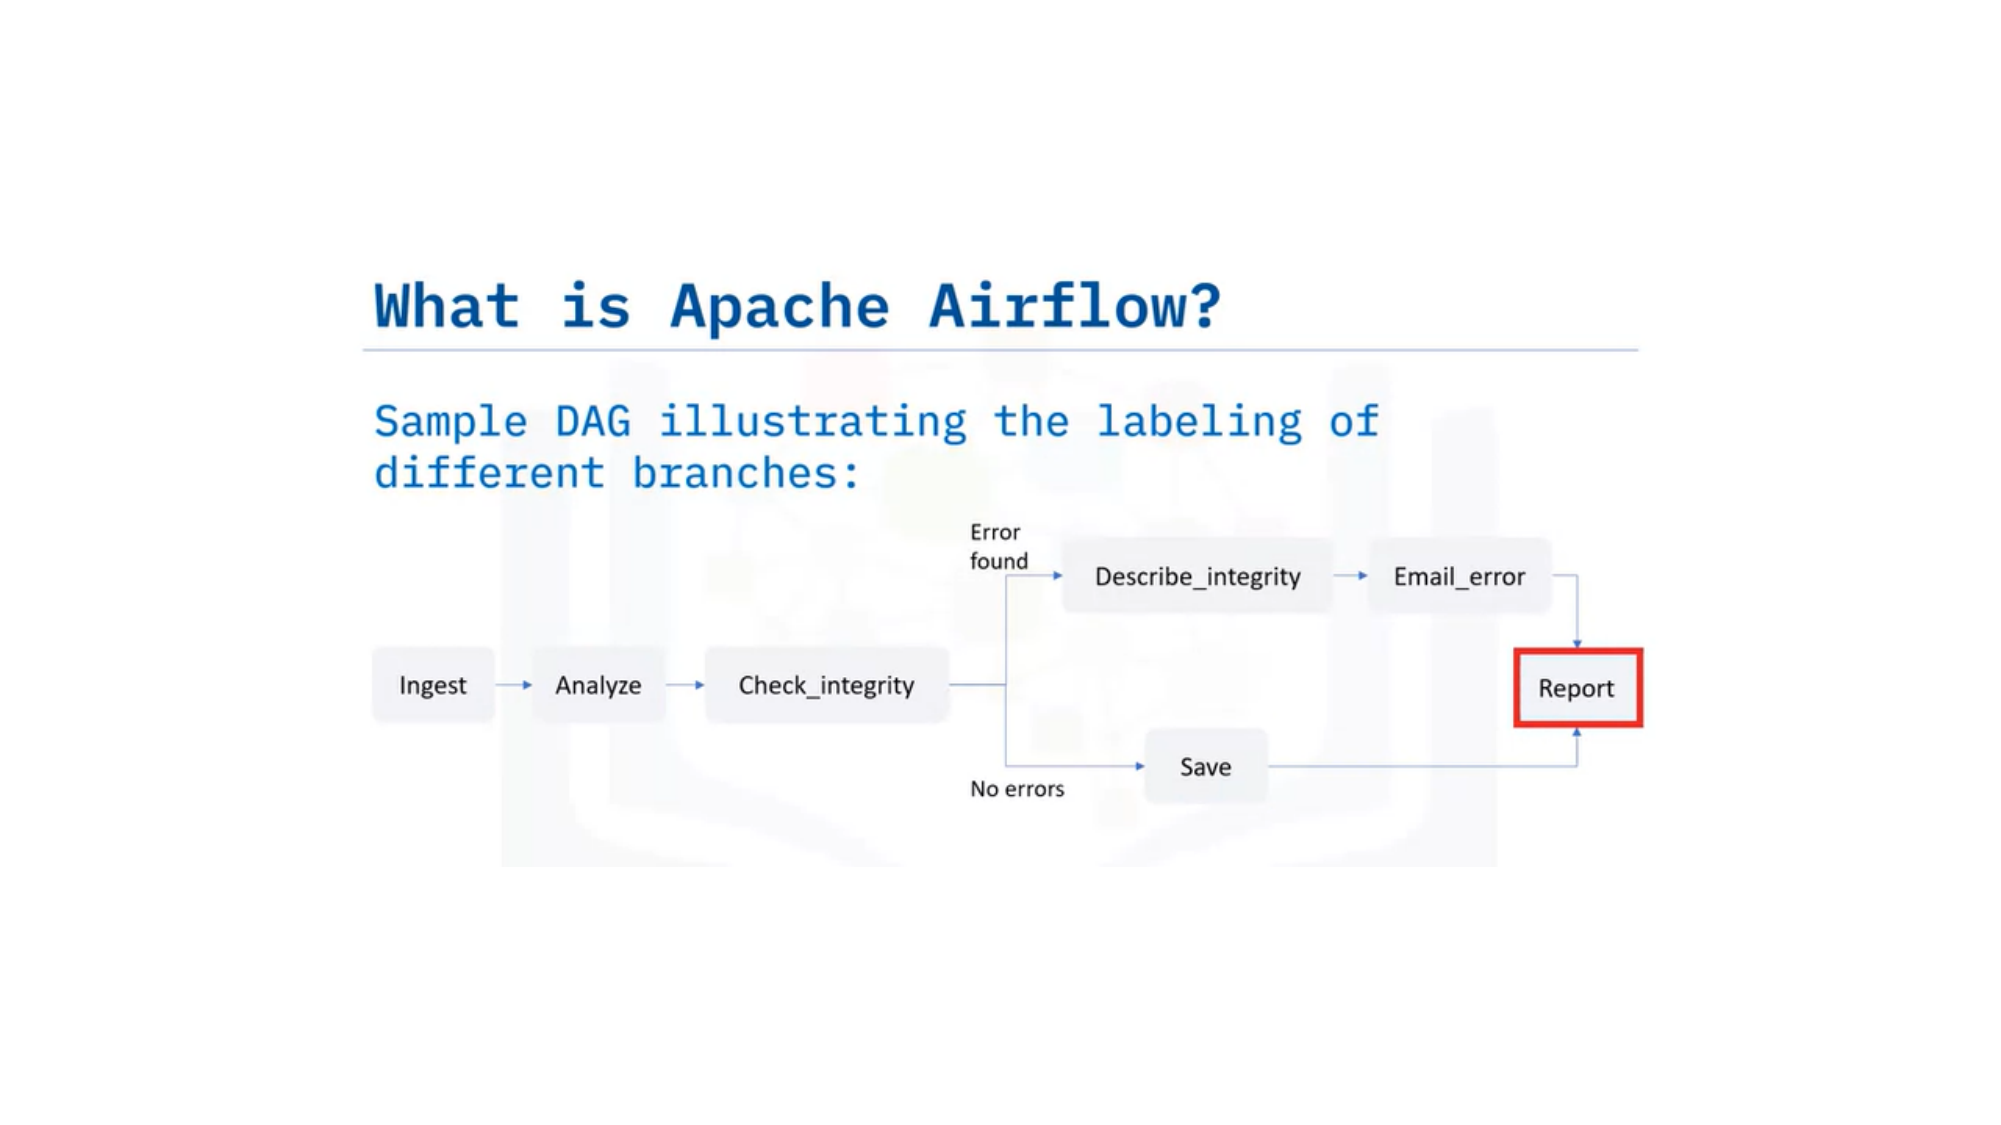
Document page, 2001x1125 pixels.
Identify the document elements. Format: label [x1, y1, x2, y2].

picture [327, 258, 1673, 867]
